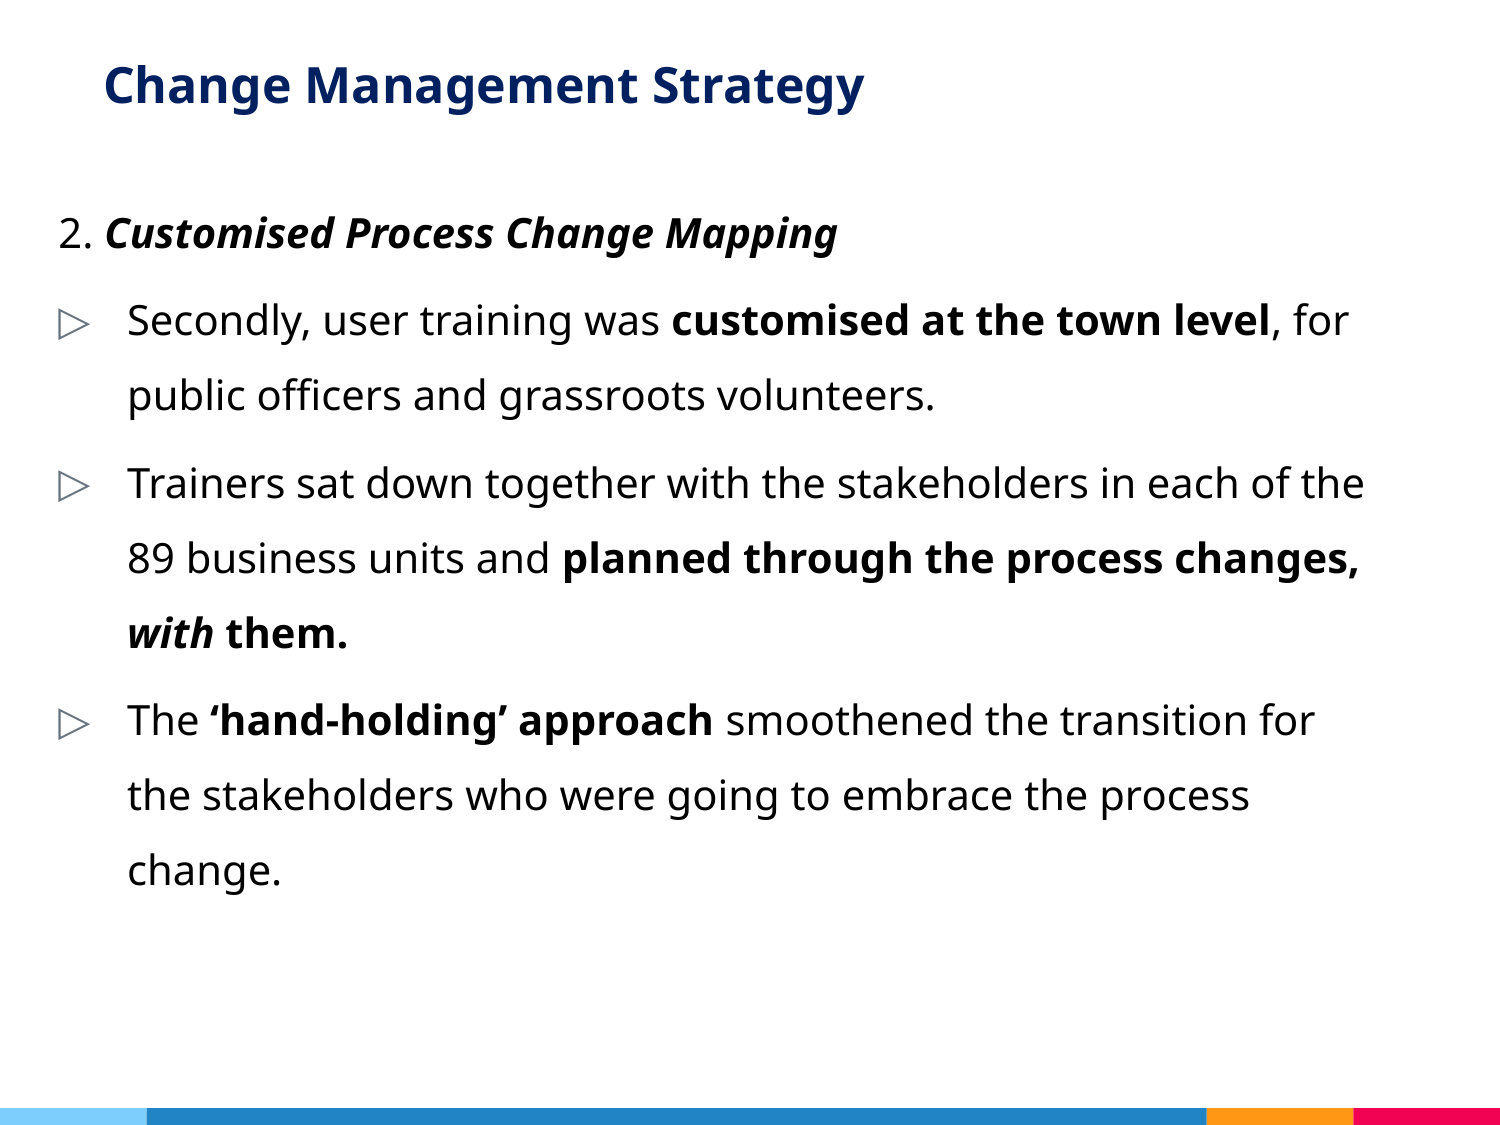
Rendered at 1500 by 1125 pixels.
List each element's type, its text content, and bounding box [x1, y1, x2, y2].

title Change Management Strategy [88, 21, 1375, 129]
list 2. Customised Process Change Mapping Secondly, user training was customised at the town level, for public officers and grassroots volunteers. Trainers sat down together with the stakeholders in each of the 89 business units and planned through the process changes, with them. The ‘hand-holding’ approach smoothened the transition for the stakeholders who were going to embrace the process change. [37, 166, 1392, 1000]
